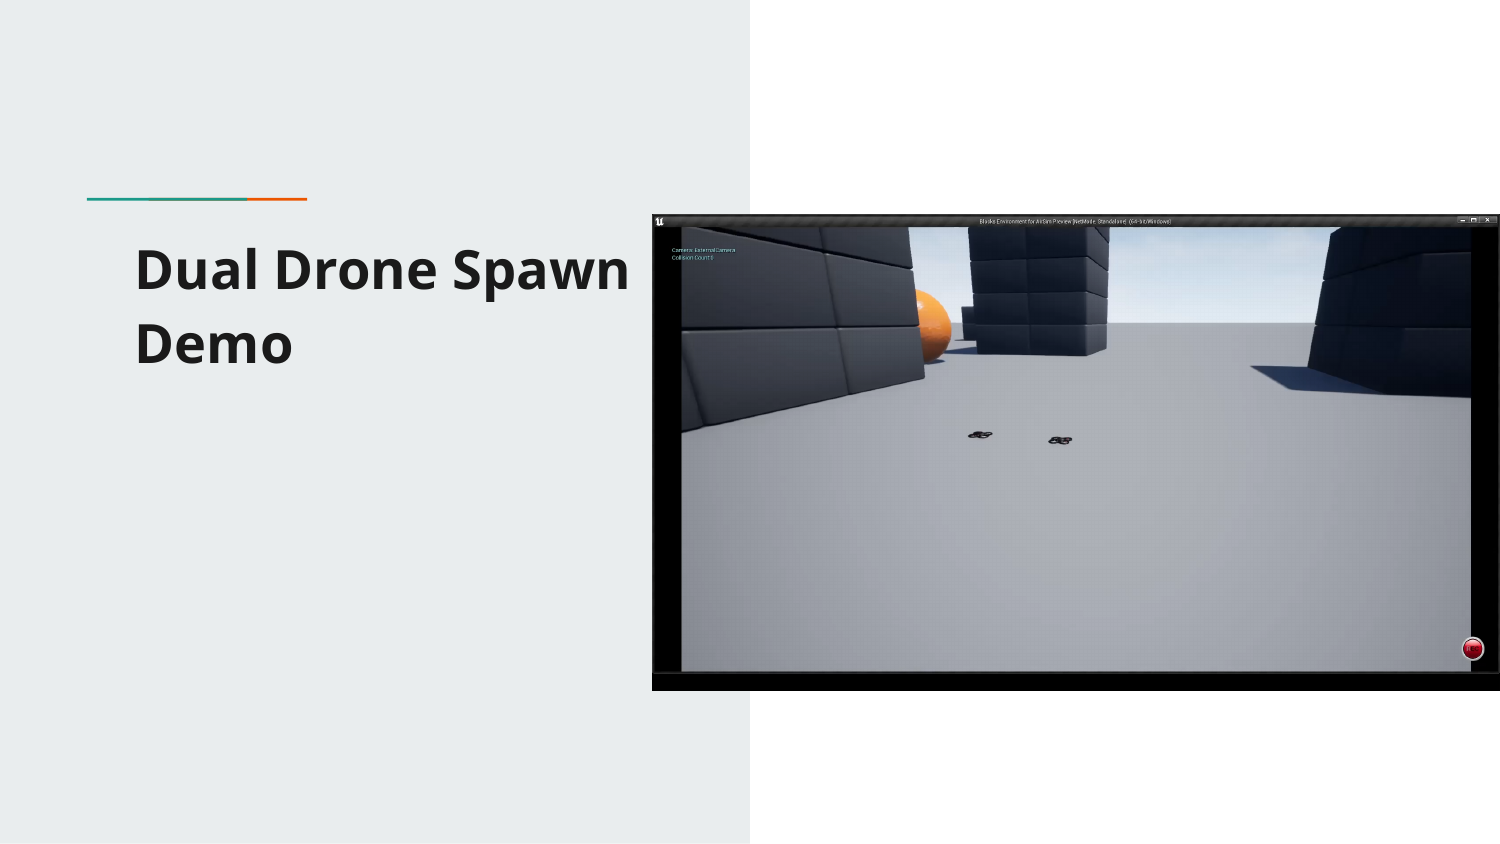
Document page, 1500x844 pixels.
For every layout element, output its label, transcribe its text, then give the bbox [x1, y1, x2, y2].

title Dual Drone Spawn Demo [119, 216, 646, 494]
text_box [650, 213, 1500, 692]
